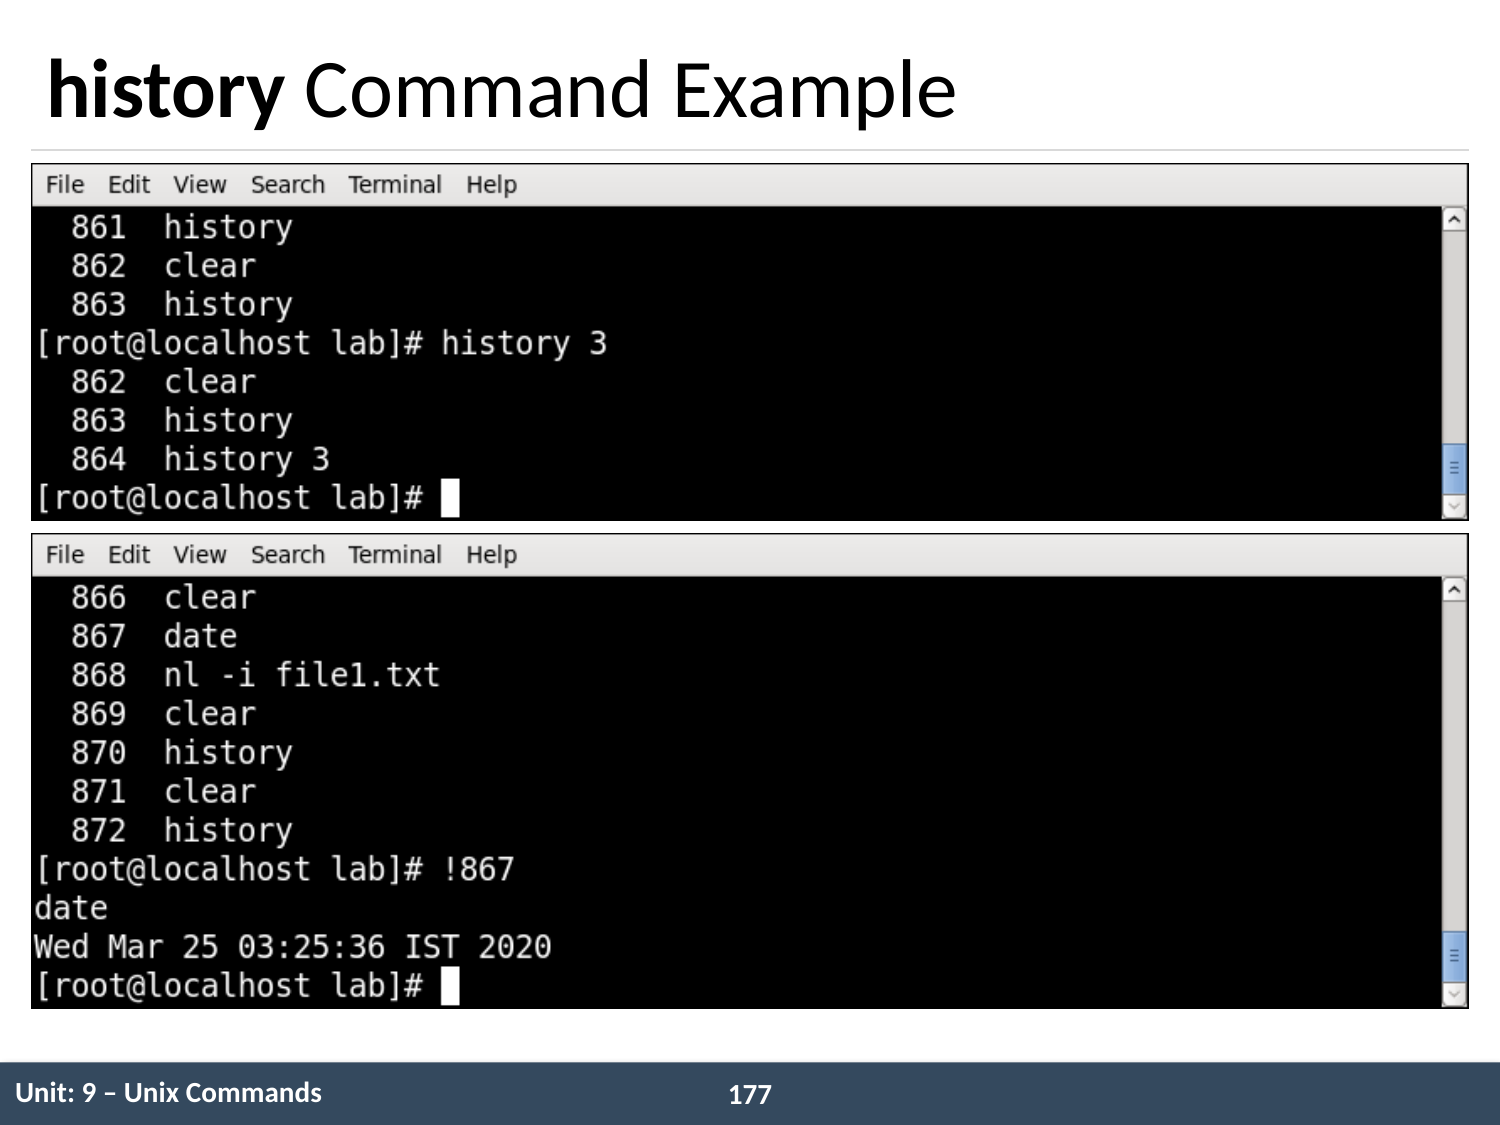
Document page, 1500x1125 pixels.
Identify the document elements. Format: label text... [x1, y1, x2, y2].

picture [30, 163, 1469, 521]
title history Command Example [31, 17, 1469, 150]
picture [30, 533, 1469, 1009]
